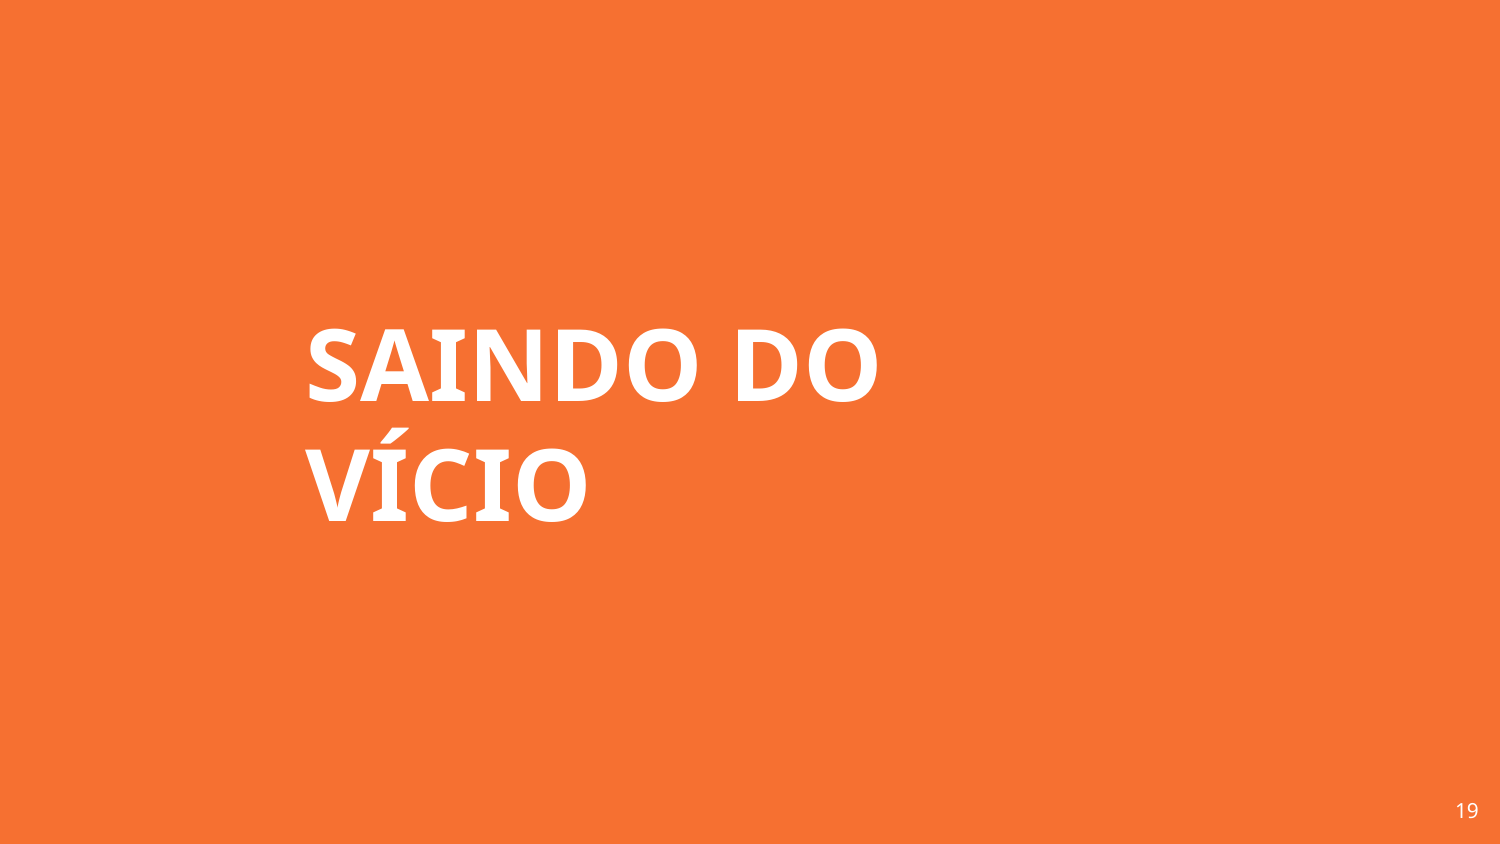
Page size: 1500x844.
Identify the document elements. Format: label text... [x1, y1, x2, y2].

slide_number ‹#› [1403, 779, 1494, 844]
text_box SAINDO DO VÍCIO [290, 339, 1207, 504]
